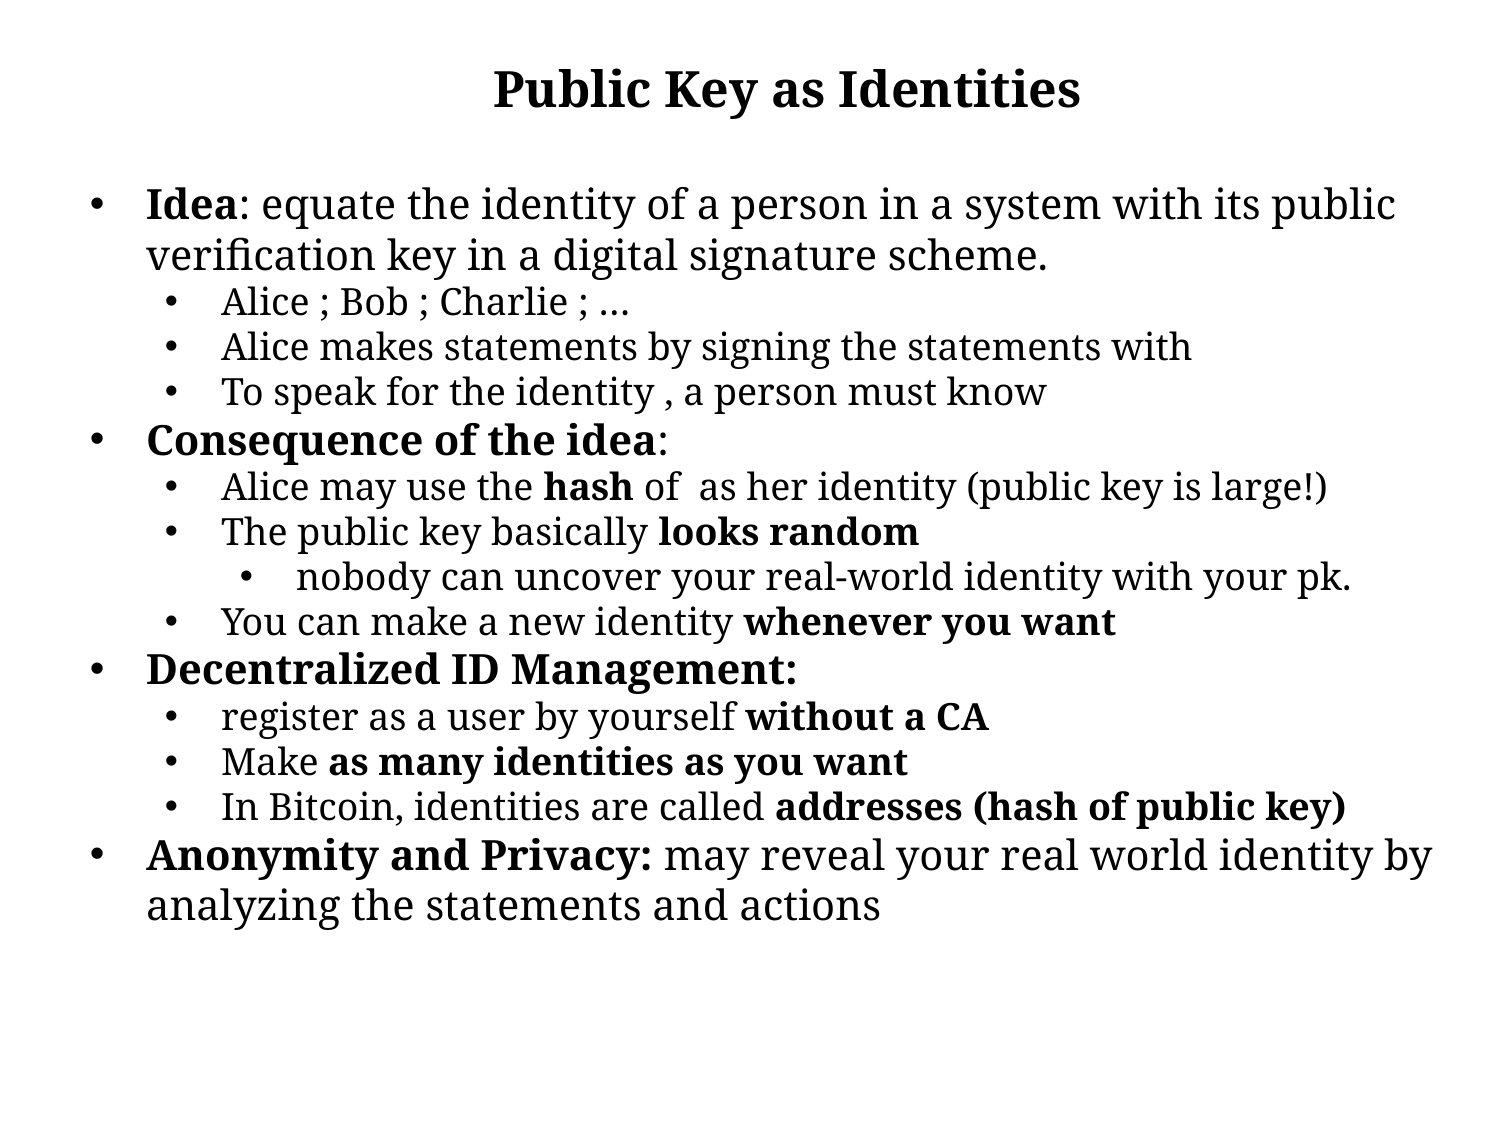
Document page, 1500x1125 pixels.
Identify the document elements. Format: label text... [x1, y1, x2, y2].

text_box Public Key as Identities [0, 49, 1500, 125]
